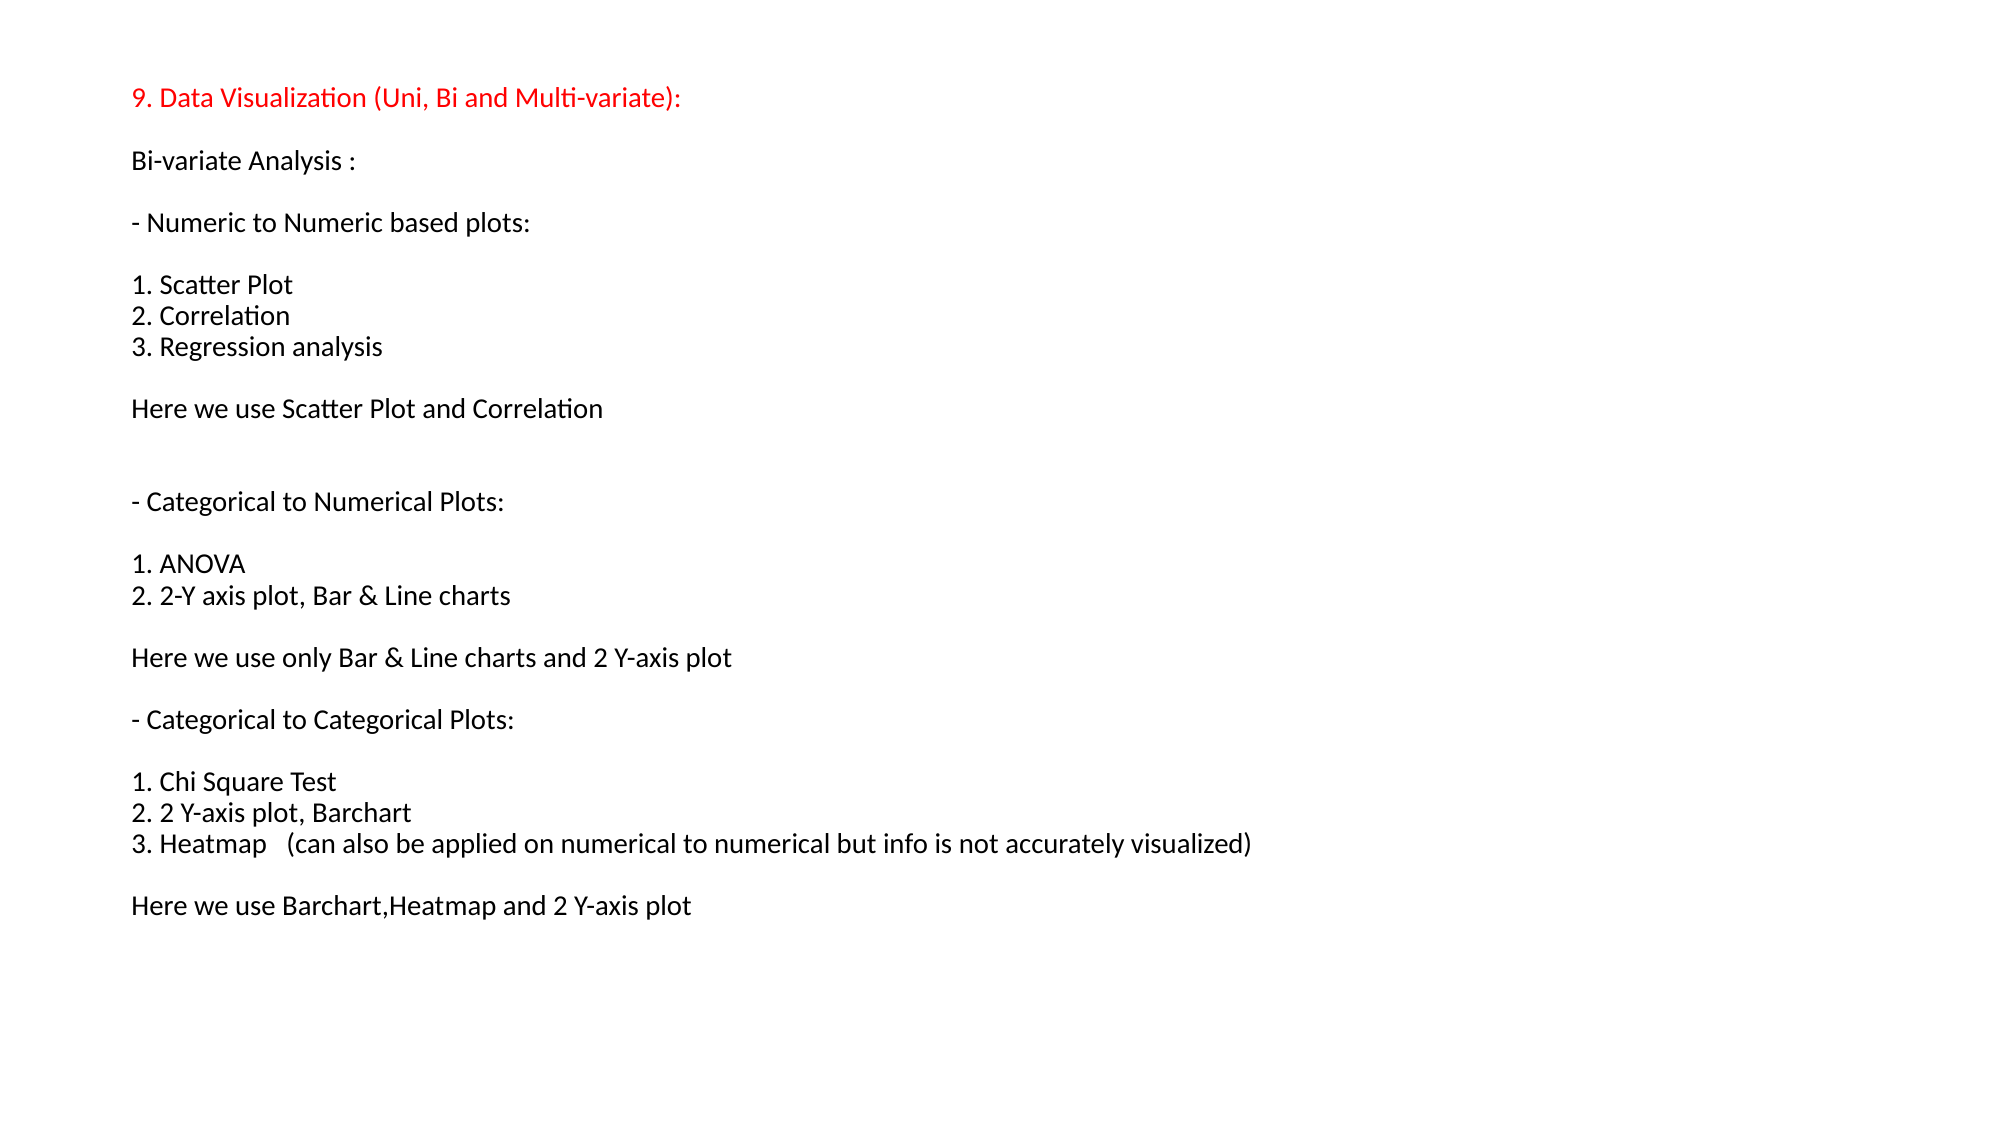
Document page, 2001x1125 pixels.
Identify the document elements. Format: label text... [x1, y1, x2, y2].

title 9. Data Visualization (Uni, Bi and Multi-variate): Bi-variate Analysis : - Numeric to Numeric based plots: 1. Scatter Plot 2. Correlation 3. Regression analysis Here we use Scatter Plot and Correlation - Categorical to Numerical Plots: 1. ANOVA 2. 2-Y axis plot, Bar & Line charts Here we use only Bar & Line charts and 2 Y-axis plot - Categorical to Categorical Plots: 1. Chi Square Test 2. 2 Y-axis plot, Barchart 3. Heatmap (can also be applied on numerical to numerical but info is not accurately visualized) Here we use Barchart,Heatmap and 2 Y-axis plot [116, 72, 1842, 1060]
